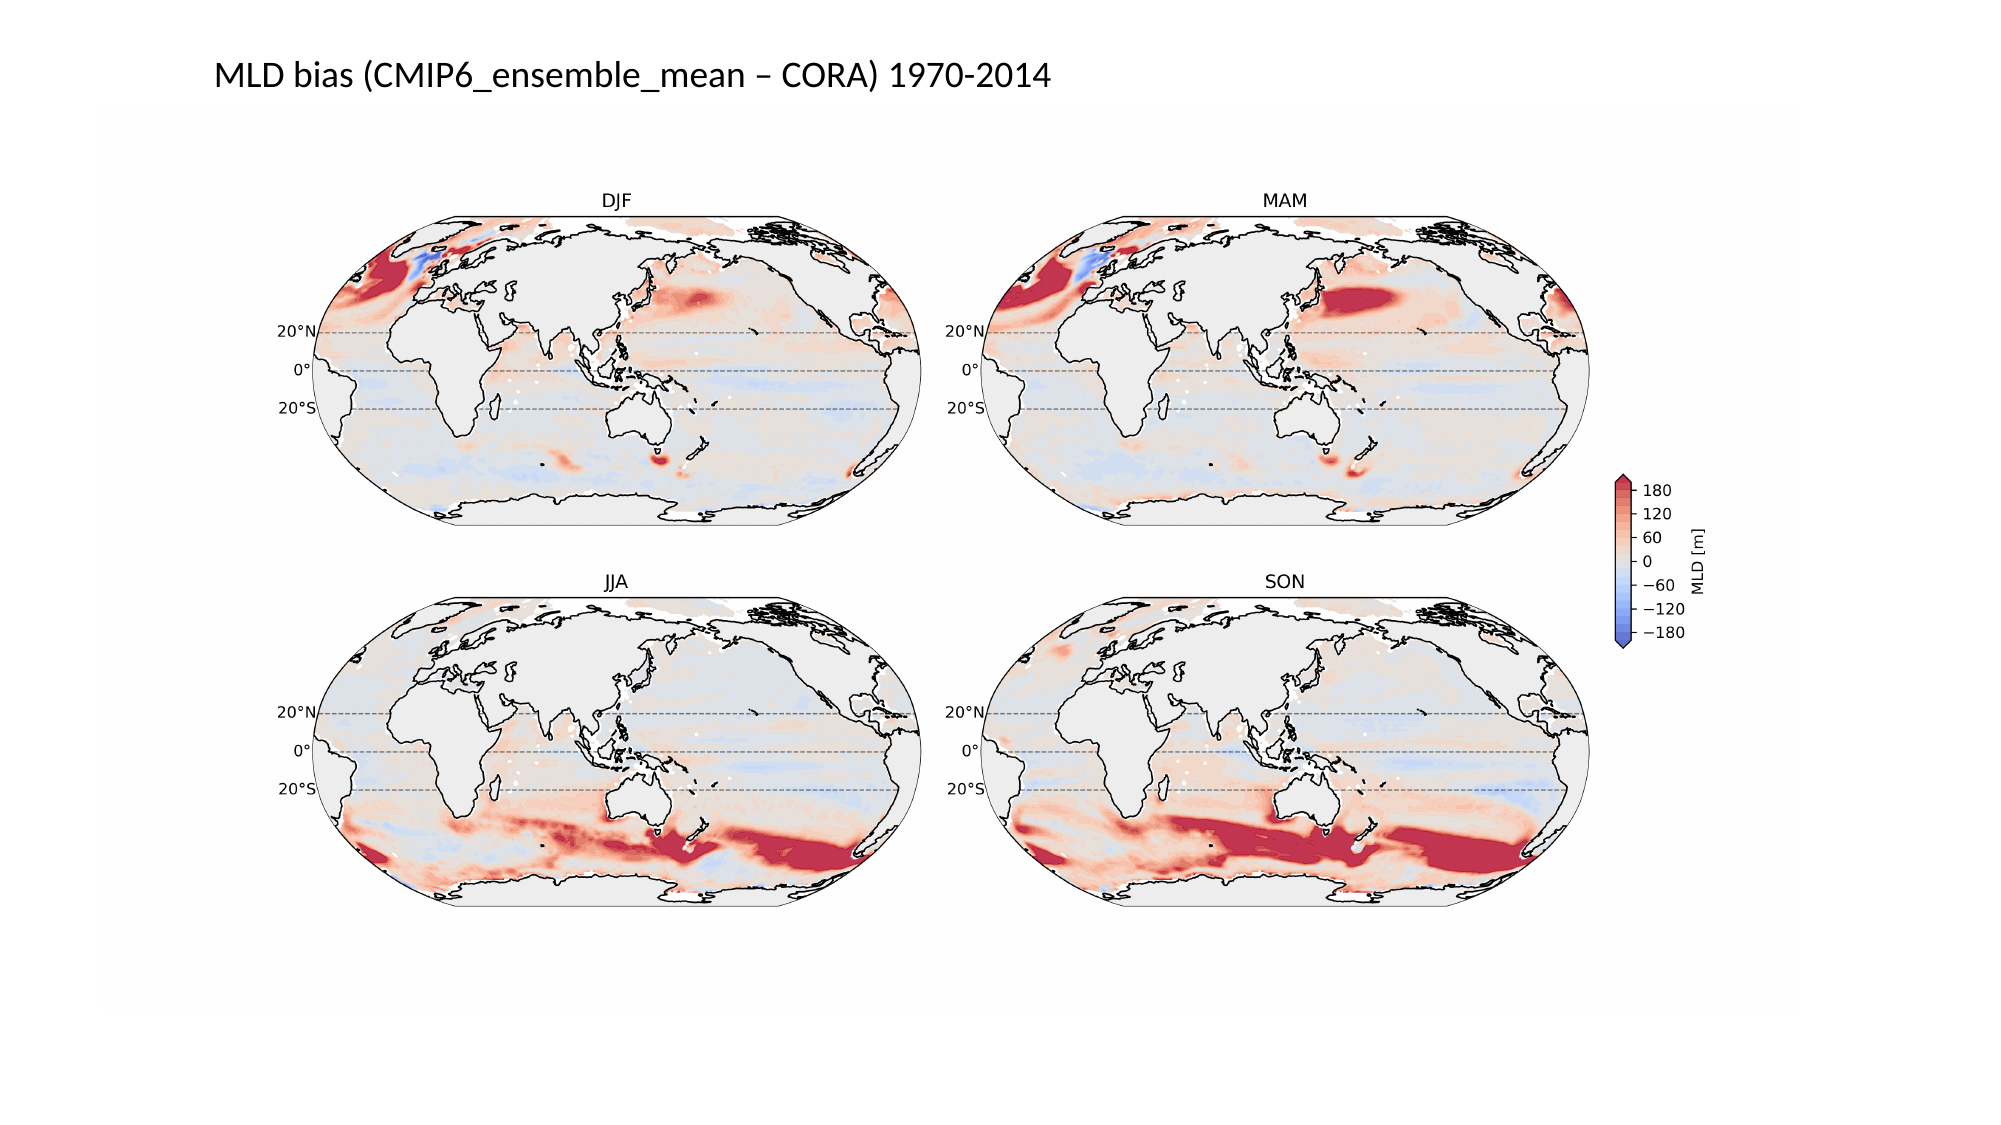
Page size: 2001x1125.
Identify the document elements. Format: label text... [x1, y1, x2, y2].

picture [100, 103, 1801, 1010]
text_box MLD bias (CMIP6_ensemble_mean – CORA) 1970-2014 [199, 42, 1147, 103]
